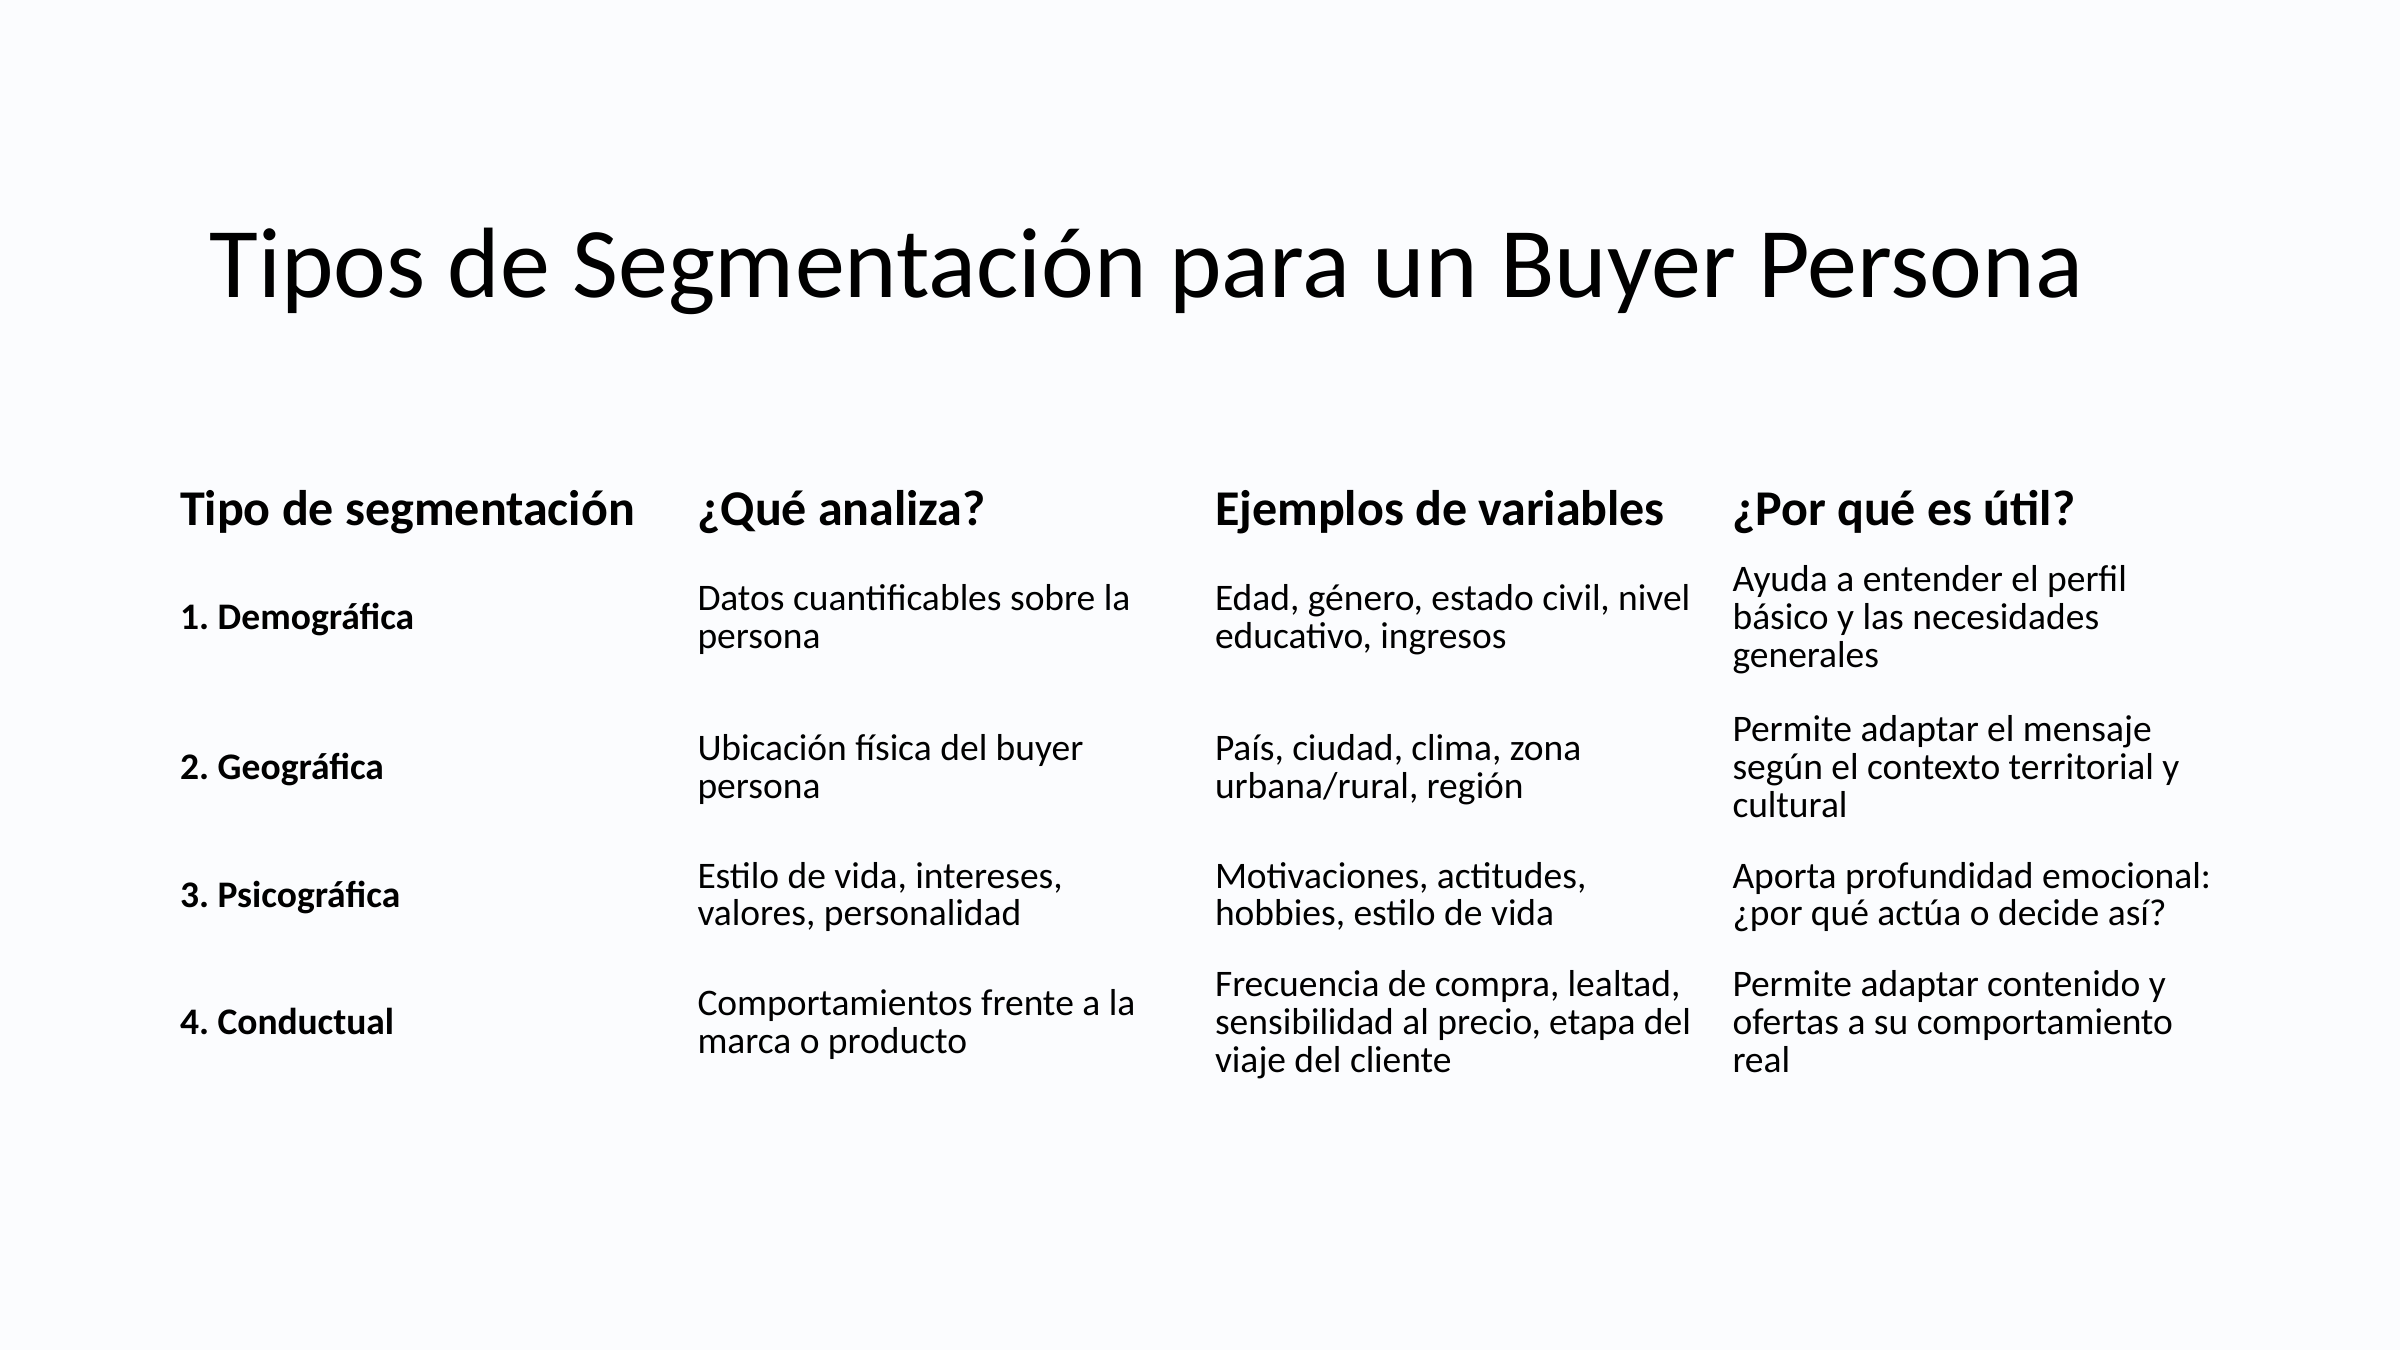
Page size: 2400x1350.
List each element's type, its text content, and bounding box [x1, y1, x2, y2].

table_header ¿Qué analiza? [683, 480, 1200, 545]
table_cell 1. Demográfica [165, 545, 683, 695]
table_cell Comportamientos frente a la marca o producto [683, 950, 1200, 1100]
table_cell Ubicación física del buyer persona [683, 695, 1200, 845]
table_cell 2. Geográfica [165, 695, 683, 845]
table_cell Permite adaptar el mensaje según el contexto territorial y cultural [1717, 695, 2235, 845]
table_cell Aporta profundidad emocional: ¿por qué actúa o decide así? [1717, 845, 2235, 950]
table_cell Permite adaptar contenido y ofertas a su comportamiento real [1717, 950, 2235, 1100]
text_box Tipos de Segmentación para un Buyer Persona [209, 201, 2191, 318]
table_header Ejemplos de variables [1200, 480, 1717, 545]
table_cell Estilo de vida, intereses, valores, personalidad [683, 845, 1200, 950]
table_header Tipo de segmentación [165, 480, 683, 545]
table_header ¿Por qué es útil? [1717, 480, 2235, 545]
table_cell Datos cuantificables sobre la persona [683, 545, 1200, 695]
table_cell Frecuencia de compra, lealtad, sensibilidad al precio, etapa del viaje del cliente [1200, 950, 1717, 1100]
table_cell 4. Conductual [165, 950, 683, 1100]
table_cell País, ciudad, clima, zona urbana/rural, región [1200, 695, 1717, 845]
table_cell 3. Psicográfica [165, 845, 683, 950]
table_cell Ayuda a entender el perfil básico y las necesidades generales [1717, 545, 2235, 695]
table_cell Motivaciones, actitudes, hobbies, estilo de vida [1200, 845, 1717, 950]
table_cell Edad, género, estado civil, nivel educativo, ingresos [1200, 545, 1717, 695]
